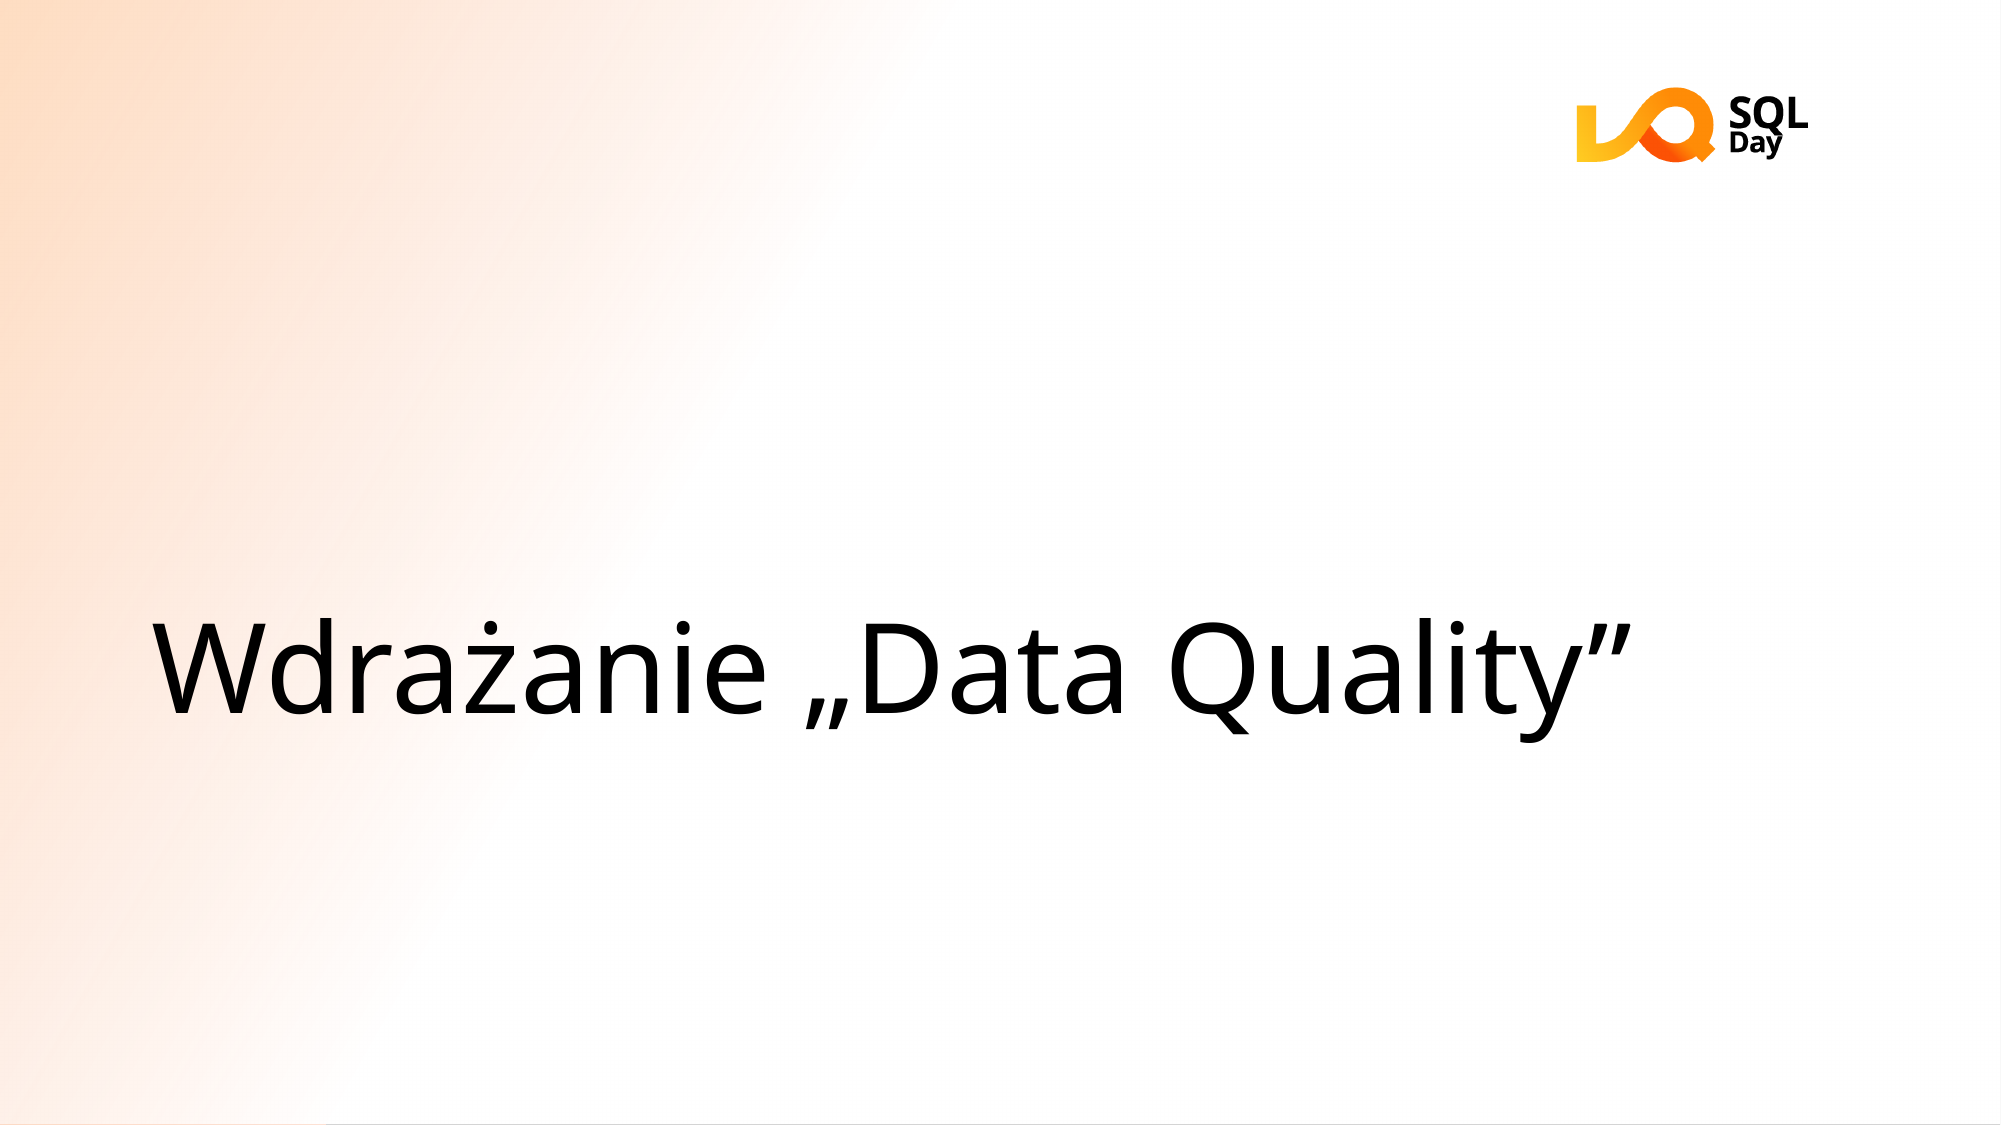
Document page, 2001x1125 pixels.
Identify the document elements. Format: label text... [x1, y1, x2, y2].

picture [0, 0, 2001, 1125]
title Wdrażanie „Data Quality” [136, 280, 1862, 749]
